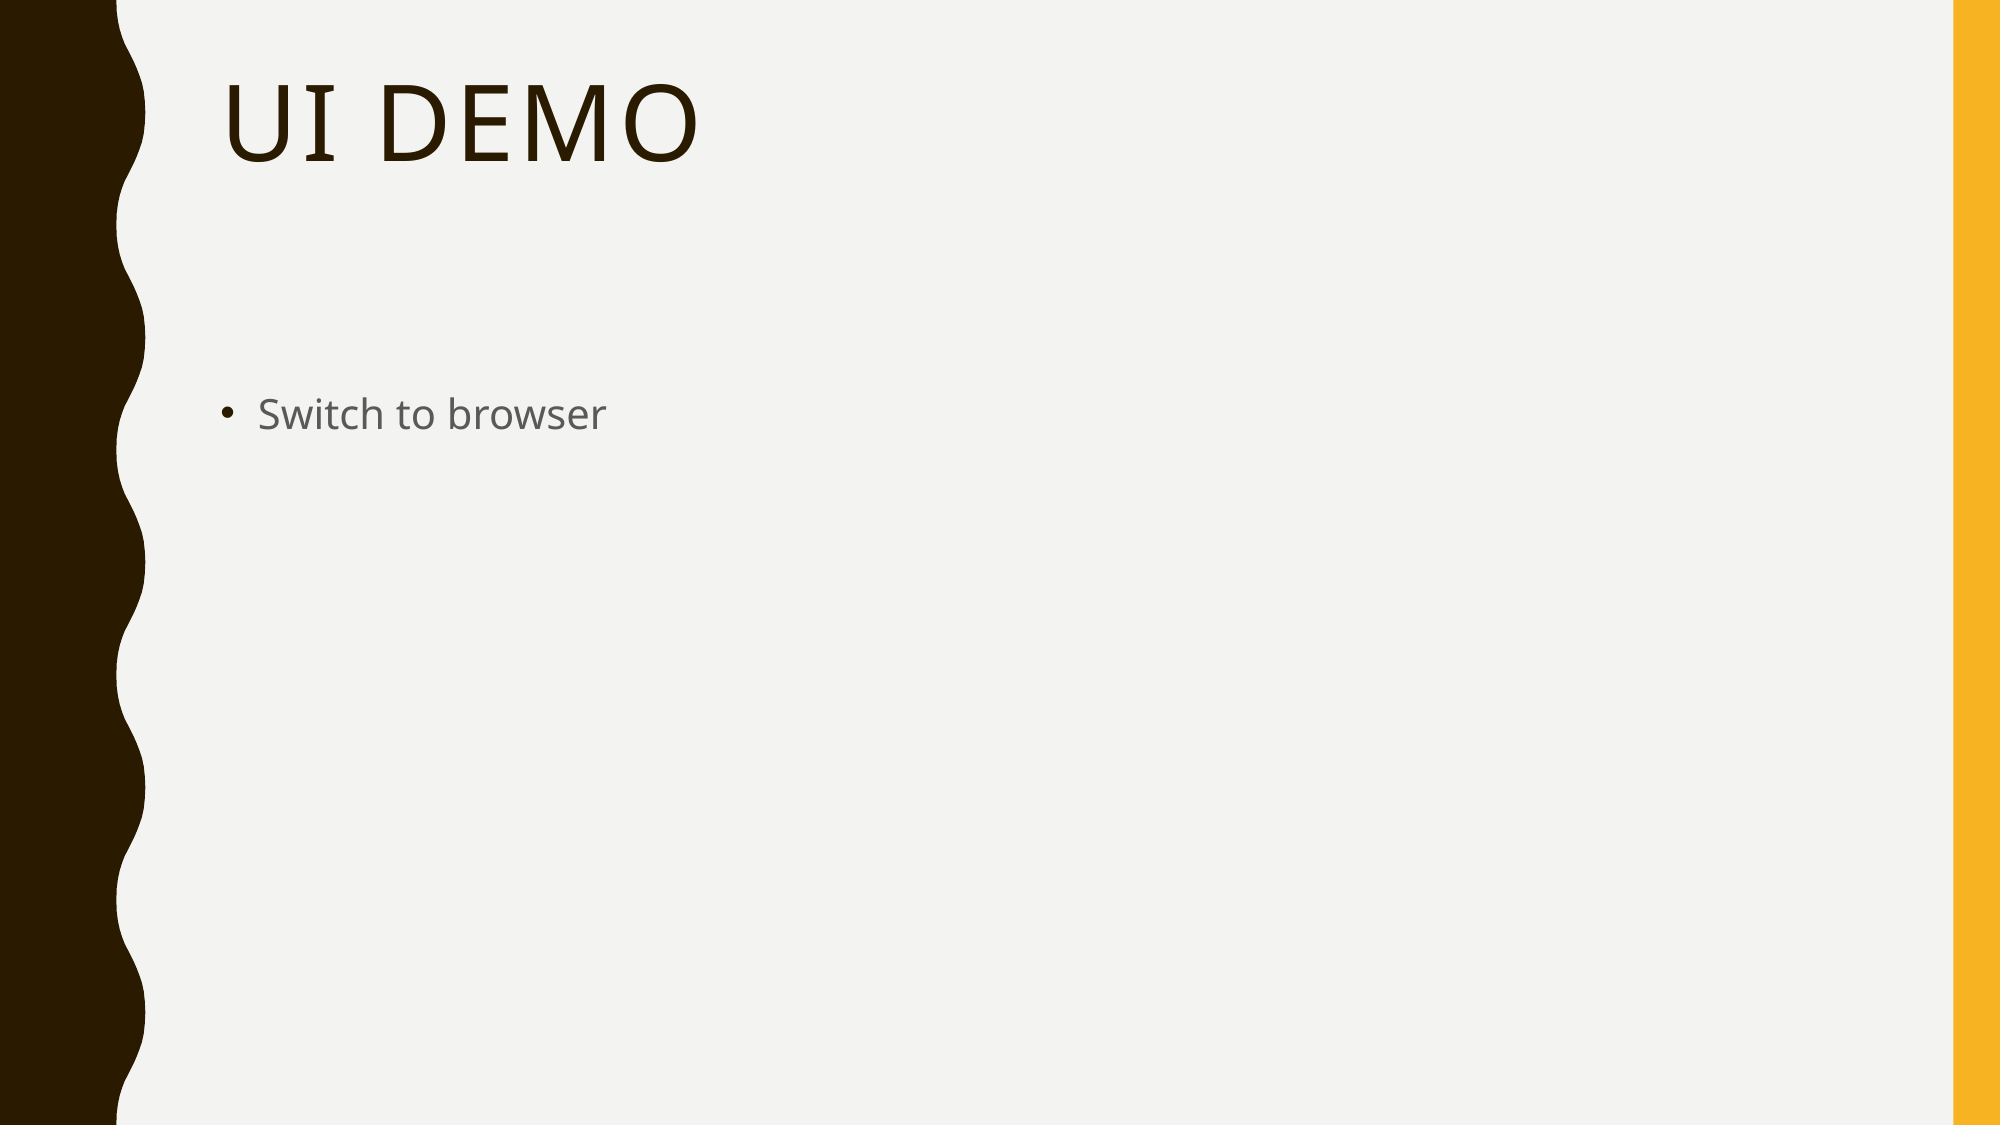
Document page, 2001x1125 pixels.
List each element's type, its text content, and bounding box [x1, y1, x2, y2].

title Ui demo [205, 62, 1875, 308]
list Switch to browser [205, 375, 1875, 965]
